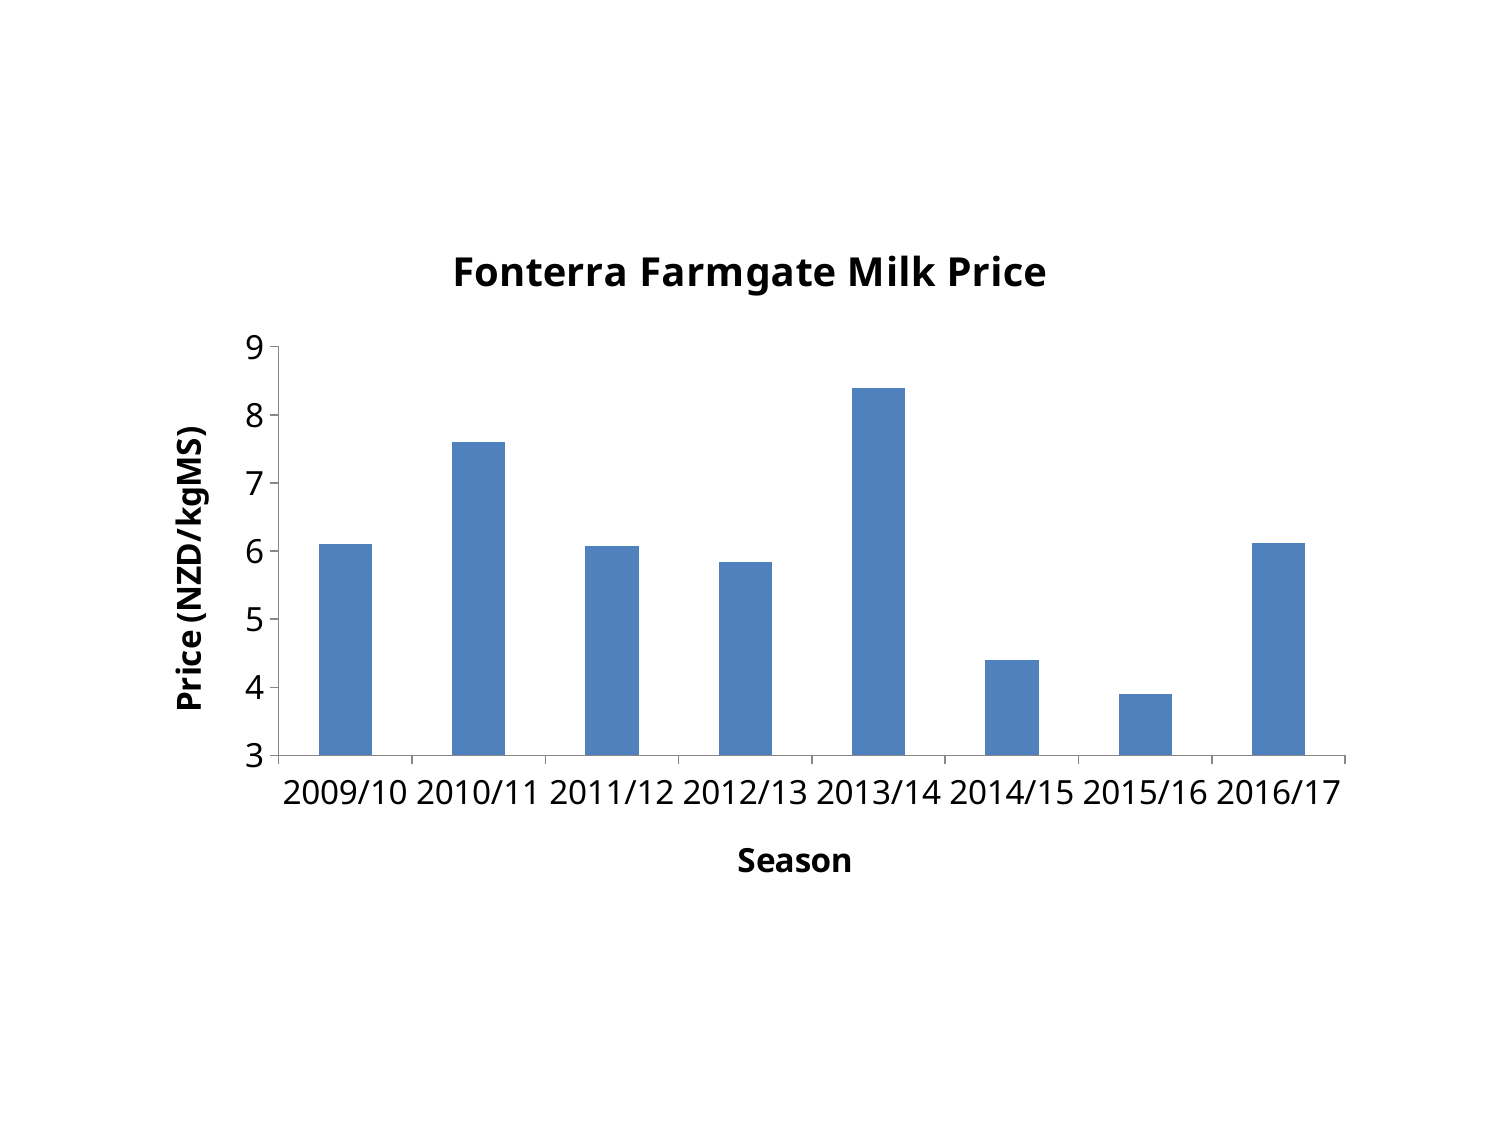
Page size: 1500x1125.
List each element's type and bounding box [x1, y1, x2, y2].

chart [129, 207, 1371, 917]
